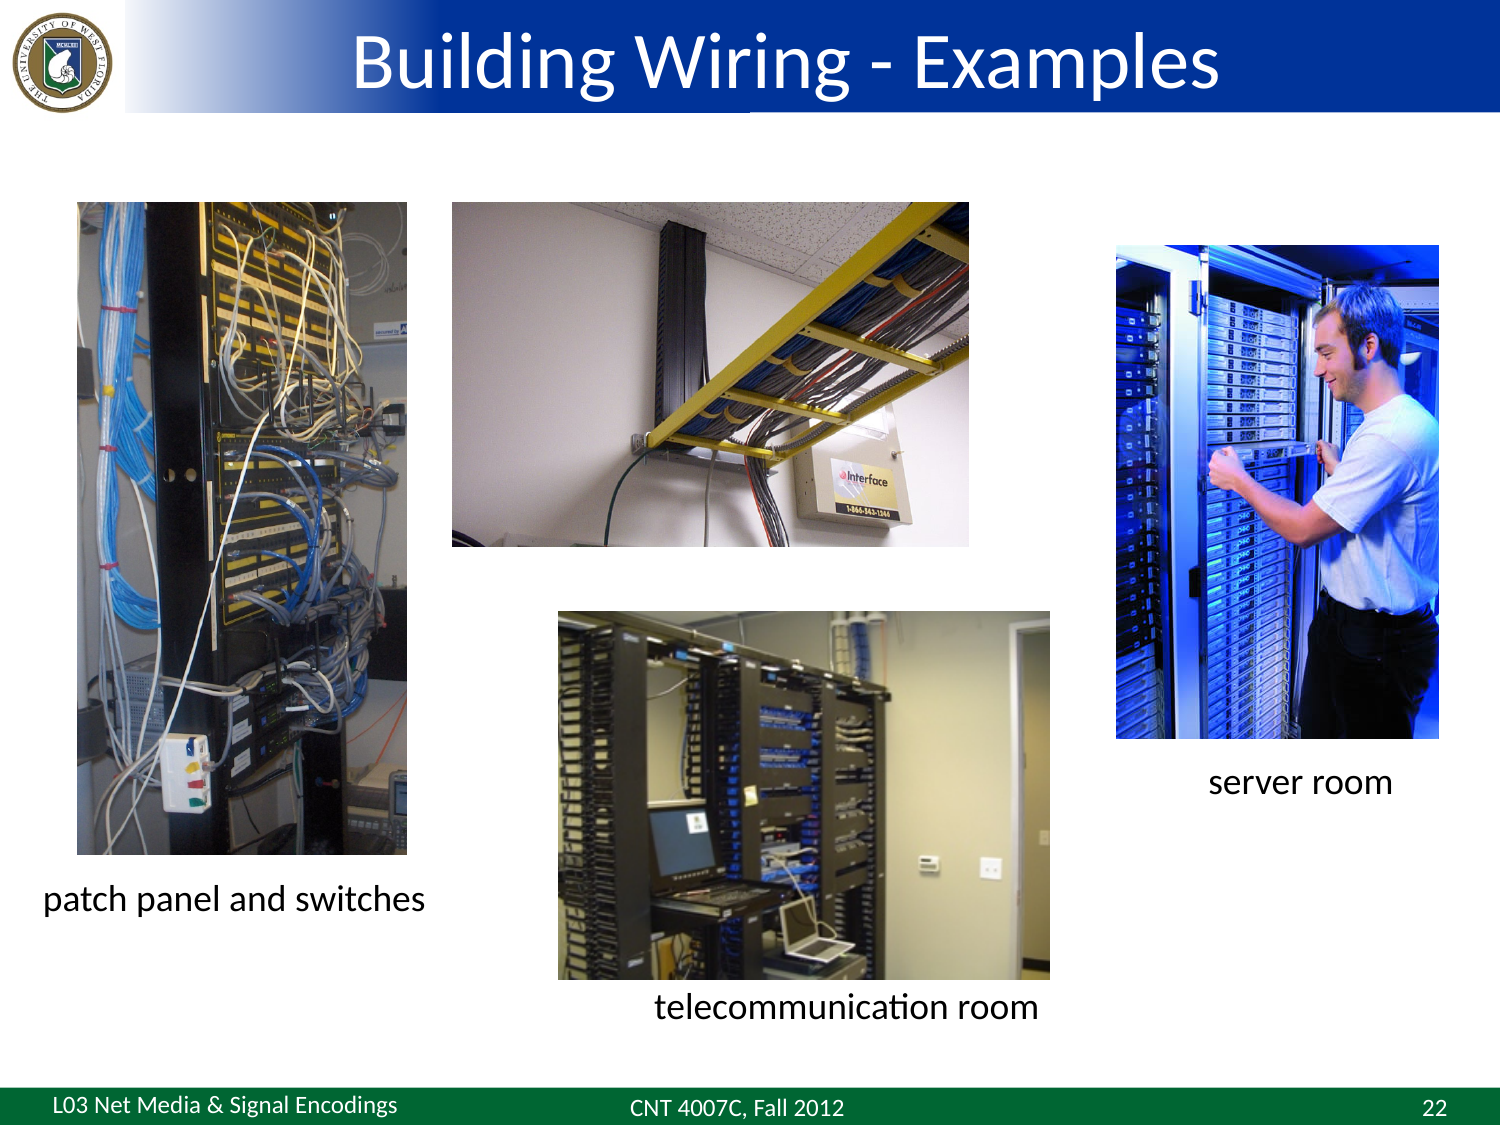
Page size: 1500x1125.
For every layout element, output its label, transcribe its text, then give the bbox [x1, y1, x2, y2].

slide_number L03 Net Media & Signal Encodings [37, 1081, 417, 1125]
picture [1116, 245, 1439, 739]
picture [452, 202, 969, 547]
picture [558, 611, 1050, 980]
footer CNT 4007C, Fall 2012 [500, 1087, 975, 1125]
picture [76, 202, 407, 856]
text_box patch panel and switches [28, 866, 441, 927]
slide_number 22 [1112, 1087, 1463, 1125]
picture [0, 0, 125, 125]
text_box server room [1193, 749, 1410, 810]
title Building Wiring - Examples [112, 0, 1463, 113]
text_box telecommunication room [639, 976, 1055, 1035]
